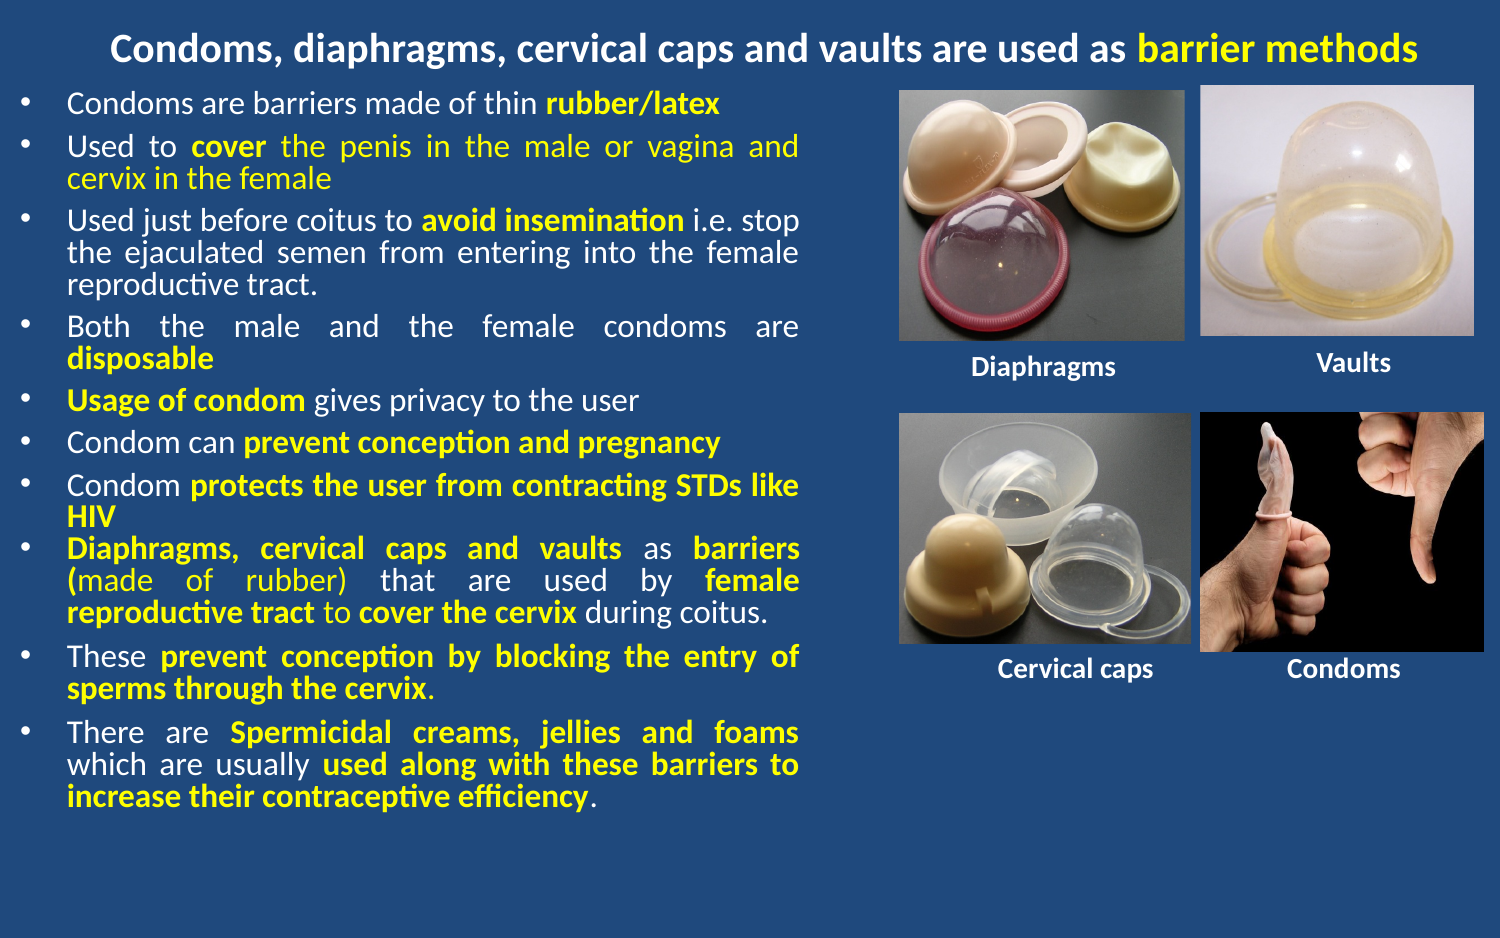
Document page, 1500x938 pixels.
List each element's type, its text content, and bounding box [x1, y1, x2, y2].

title Condoms, diaphragms, cervical caps and vaults are used as barrier methods [38, 8, 1490, 83]
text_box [1200, 85, 1475, 387]
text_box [898, 90, 1185, 391]
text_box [898, 413, 1192, 693]
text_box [1197, 412, 1491, 693]
list Condoms are barriers made of thin rubber/latex Used to cover the penis in the male or vagina and cervix in the female Used just before coitus to avoid insemination i.e. stop the ejaculated semen from entering into the female reproductive tract. Both the male and the female condoms are disposable Usage of condom gives privacy to the user Condom can prevent conception and pregnancy Condom protects the user from contracting STDs like HIV Diaphragms, cervical caps and vaults as barriers (made of rubber) that are used by female reproductive tract to cover the cervix during coitus. These prevent conception by blocking the entry of sperms through the cervix. There are Spermicidal creams, jellies and foams which are usually used along with these barriers to increase their contraceptive efficiency. [4, 82, 816, 929]
